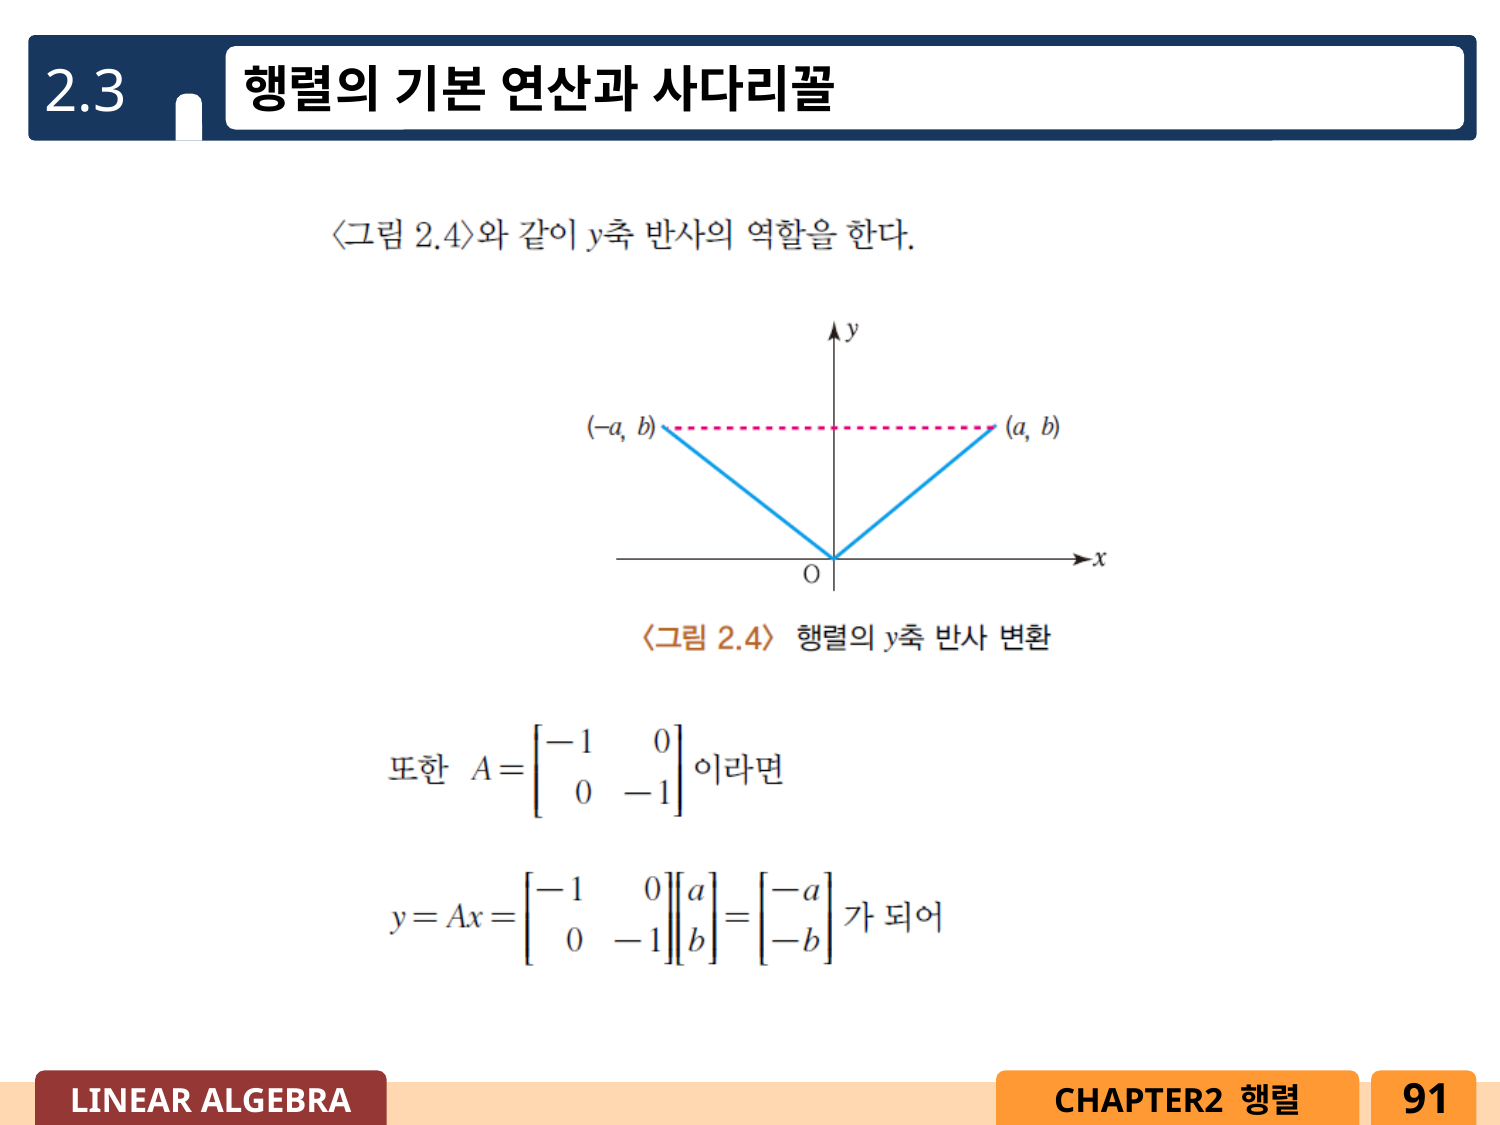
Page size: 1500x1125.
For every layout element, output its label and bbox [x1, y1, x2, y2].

text_box [28, 34, 1477, 141]
picture [327, 200, 1137, 1007]
text_box [0, 1070, 1500, 1125]
